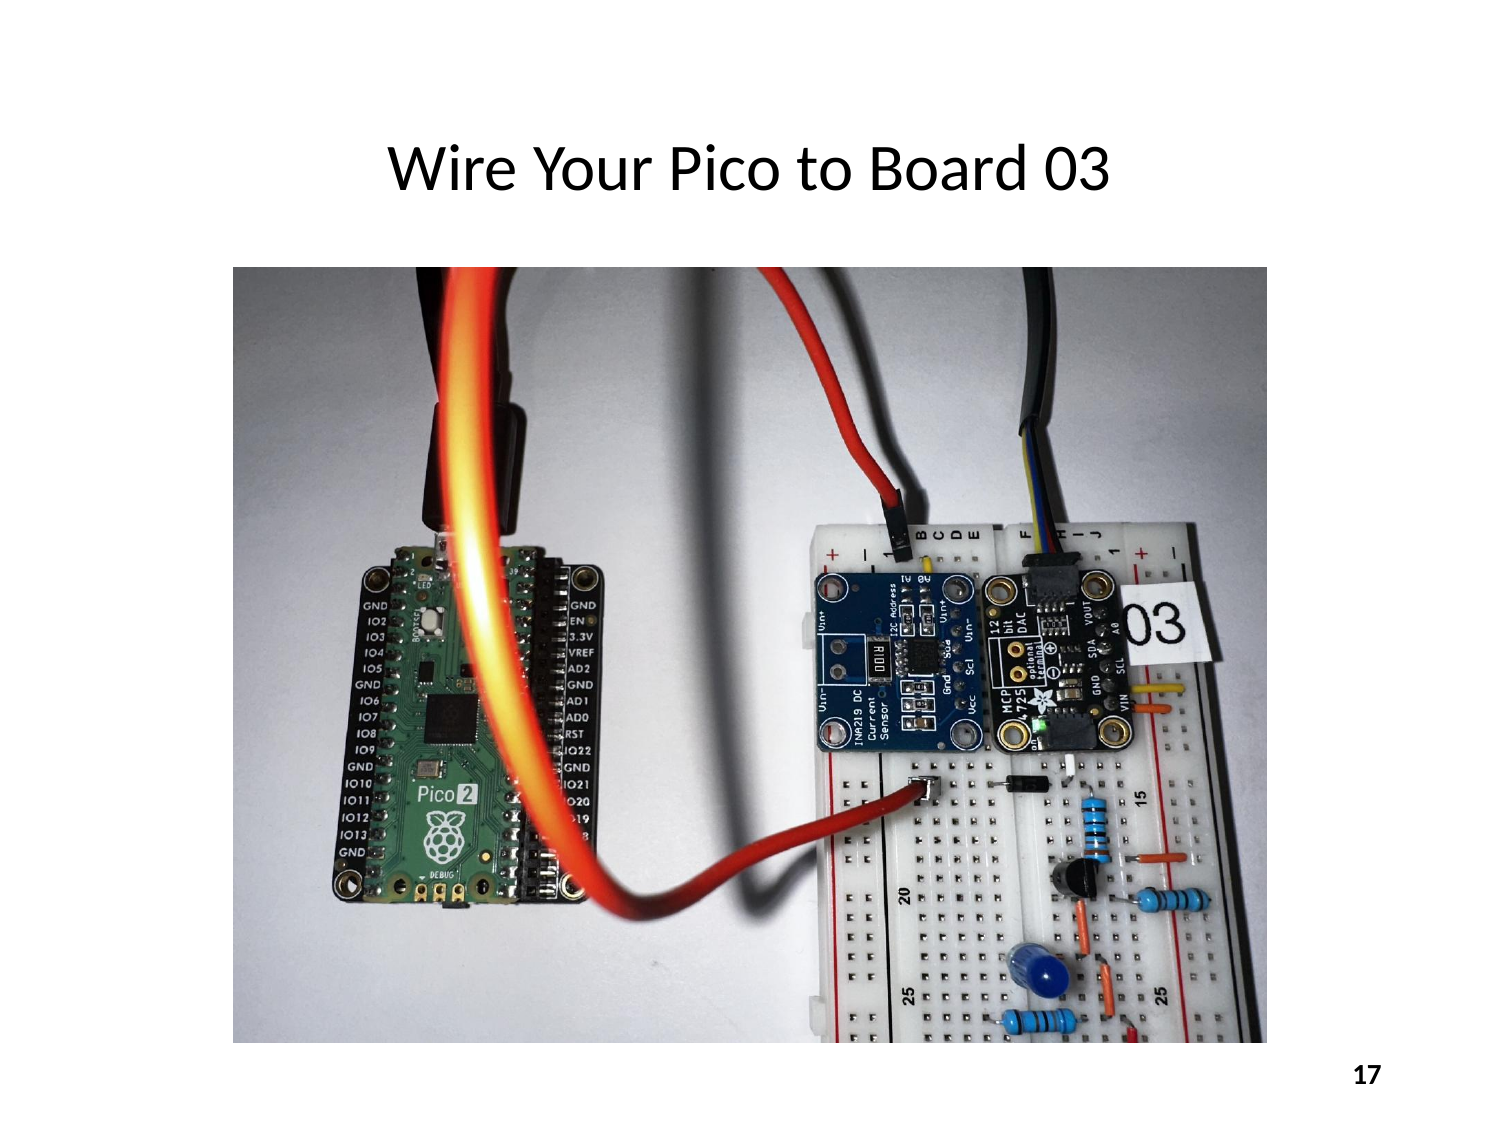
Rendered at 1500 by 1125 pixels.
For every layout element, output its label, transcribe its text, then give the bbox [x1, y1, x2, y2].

title Wire Your Pico to Board 03 [103, 59, 1397, 278]
slide_number 17 [1059, 1042, 1397, 1103]
picture [232, 267, 1267, 1043]
